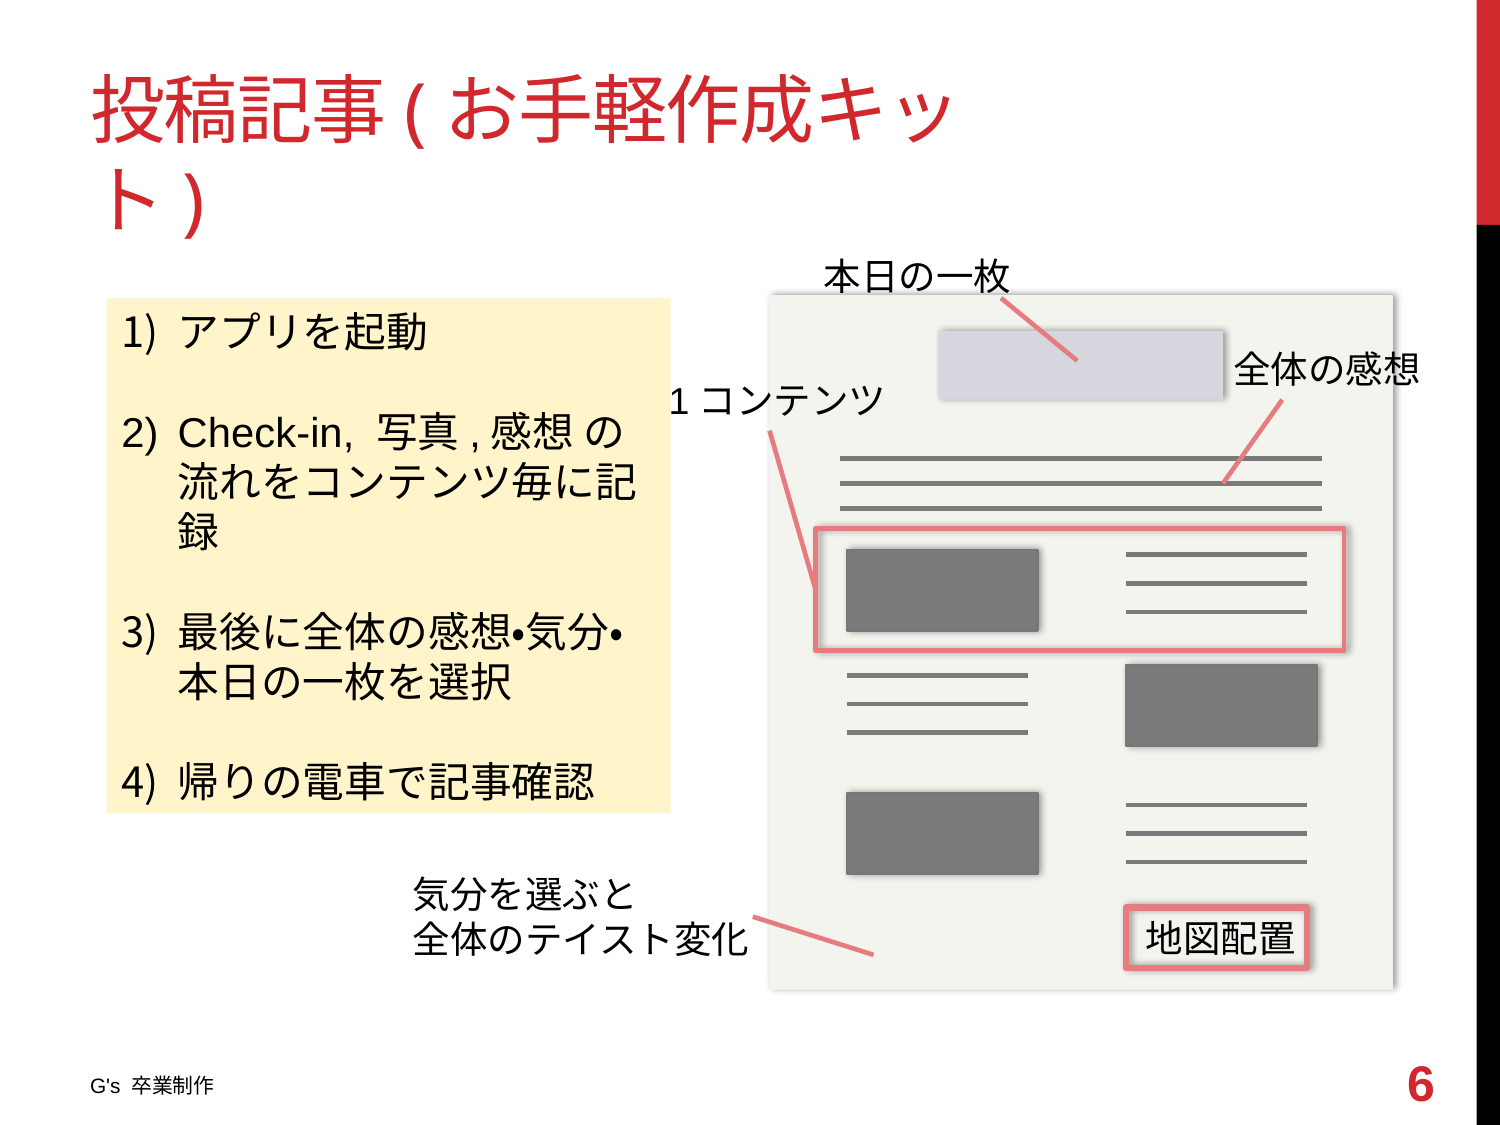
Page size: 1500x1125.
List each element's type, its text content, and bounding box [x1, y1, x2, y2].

footer G's 卒業制作 [75, 1065, 638, 1112]
text_box 全体の感想 [1401, 339, 1436, 399]
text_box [769, 295, 1393, 990]
title 投稿記事(お手軽作成キット) [75, 25, 1025, 250]
text_box アプリを起動 Check-in, 写真,感想 の 流れをコンテンツ毎に記録 最後に全体の感想・気分・ 本日の一枚を選択 帰りの電車で記事確認 [106, 298, 671, 813]
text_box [1222, 399, 1283, 484]
text_box 本日の一枚 [809, 245, 1027, 289]
slide_number 5 [1392, 1051, 1500, 1112]
text_box 気分を選ぶと 全体のテイスト変化 [398, 863, 765, 969]
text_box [769, 430, 817, 591]
text_box 1コンテンツ [653, 370, 767, 430]
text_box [1000, 297, 1078, 362]
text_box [752, 916, 874, 956]
